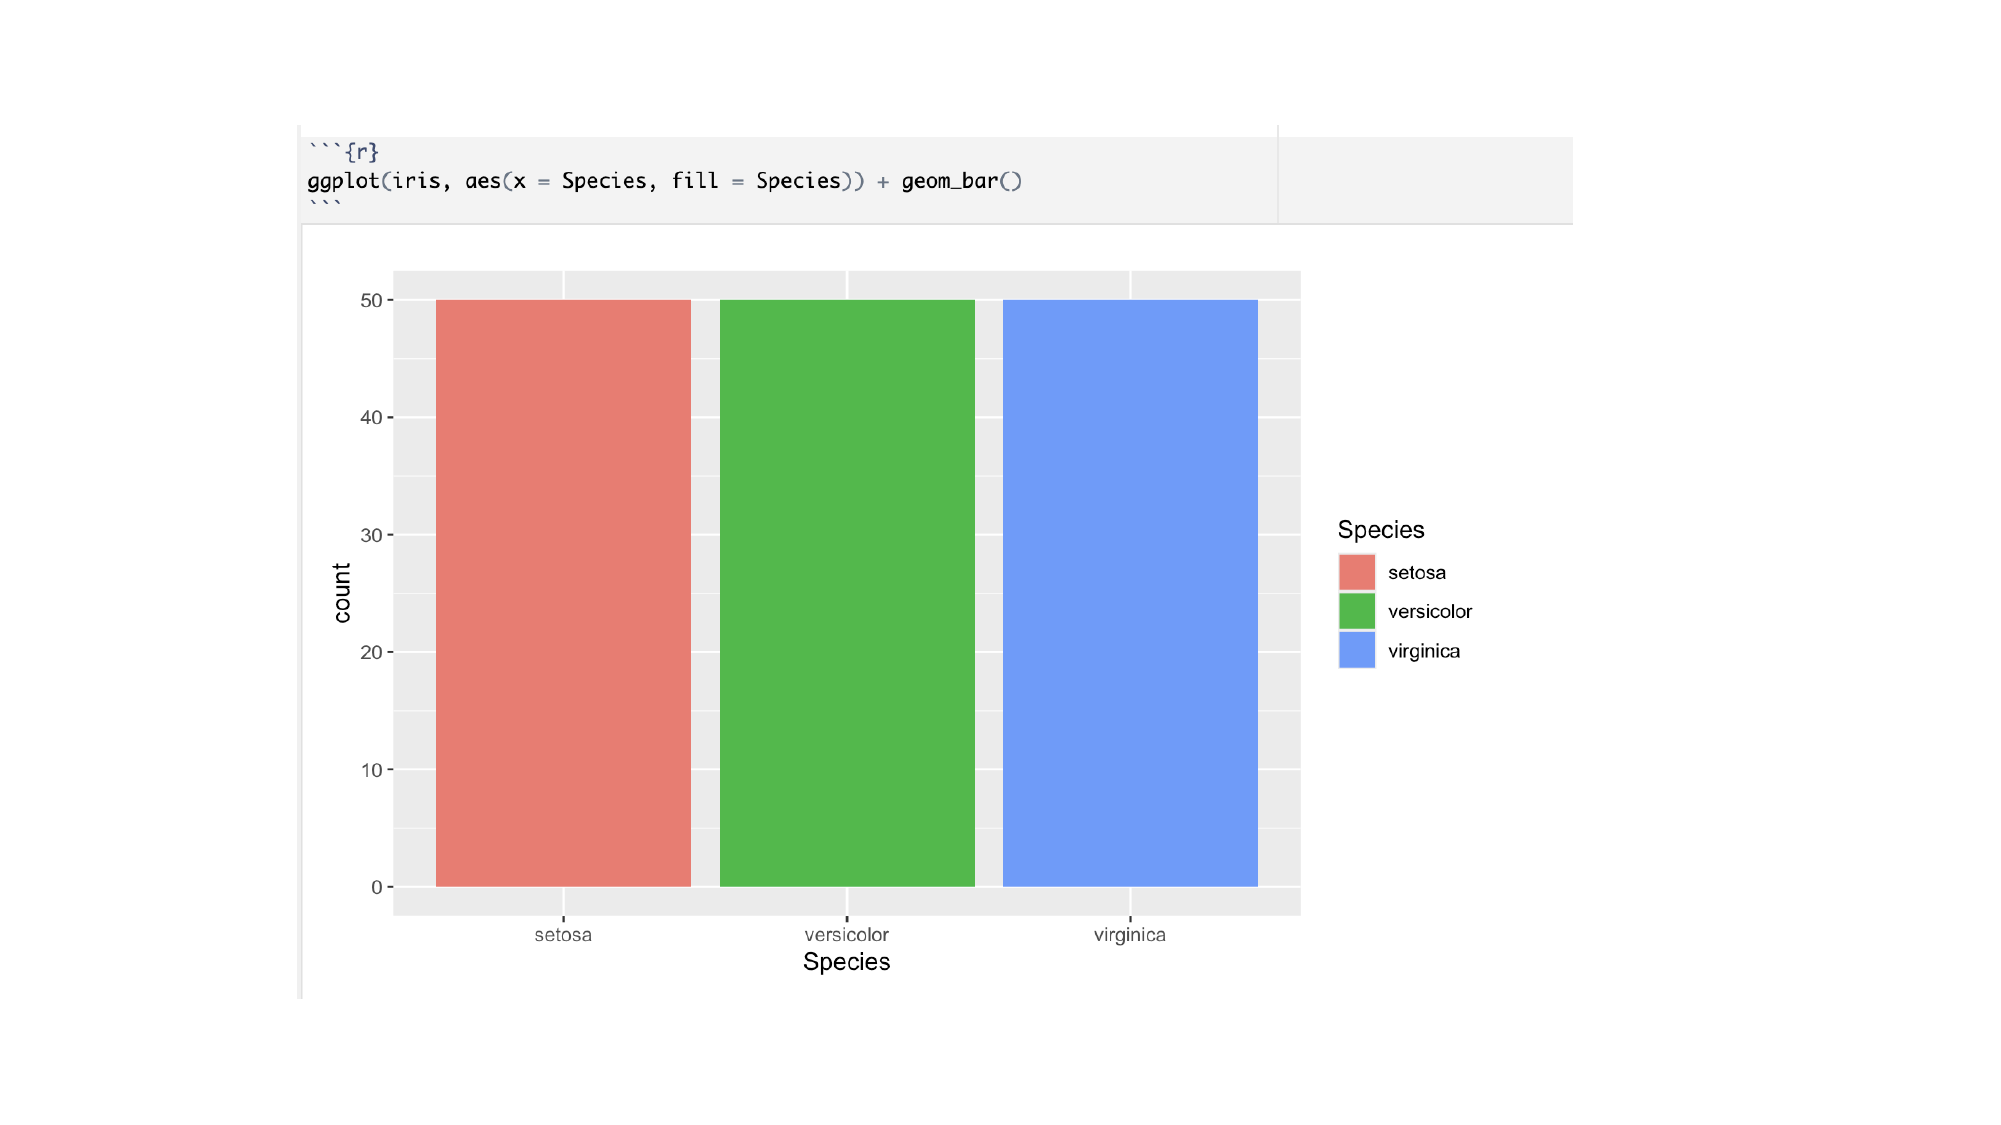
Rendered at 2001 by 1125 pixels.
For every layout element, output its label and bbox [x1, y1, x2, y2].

picture [297, 125, 1573, 1000]
